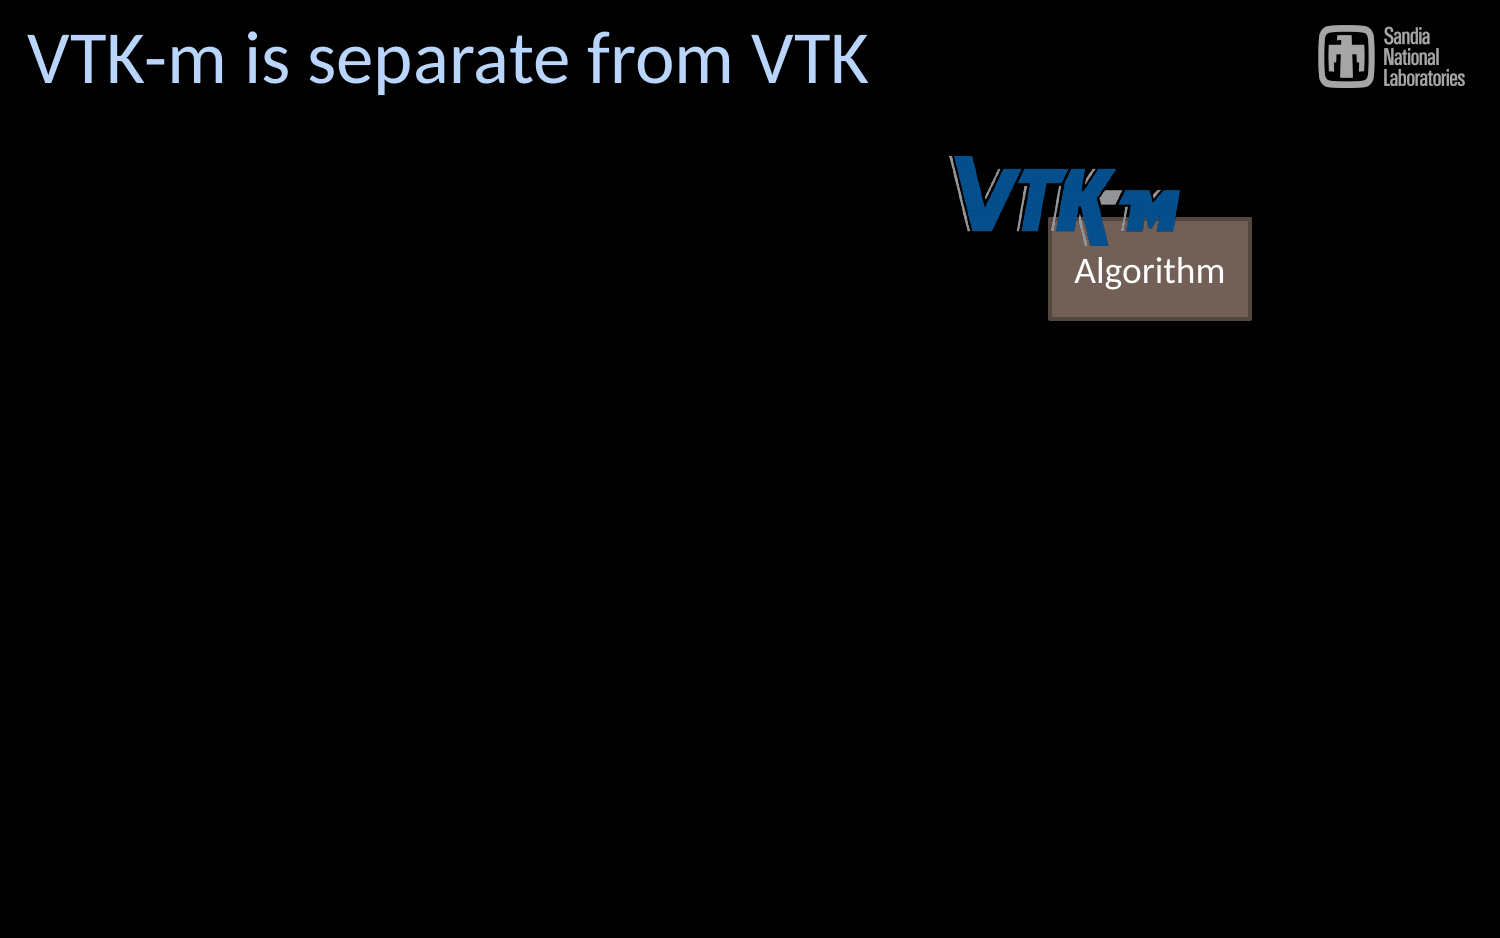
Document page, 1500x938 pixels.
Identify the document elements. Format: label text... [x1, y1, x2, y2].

text_box Algorithm [1048, 217, 1252, 321]
picture [949, 143, 1180, 259]
title VTK-m is separate from VTK [12, 0, 1338, 108]
picture [1338, 24, 1467, 89]
